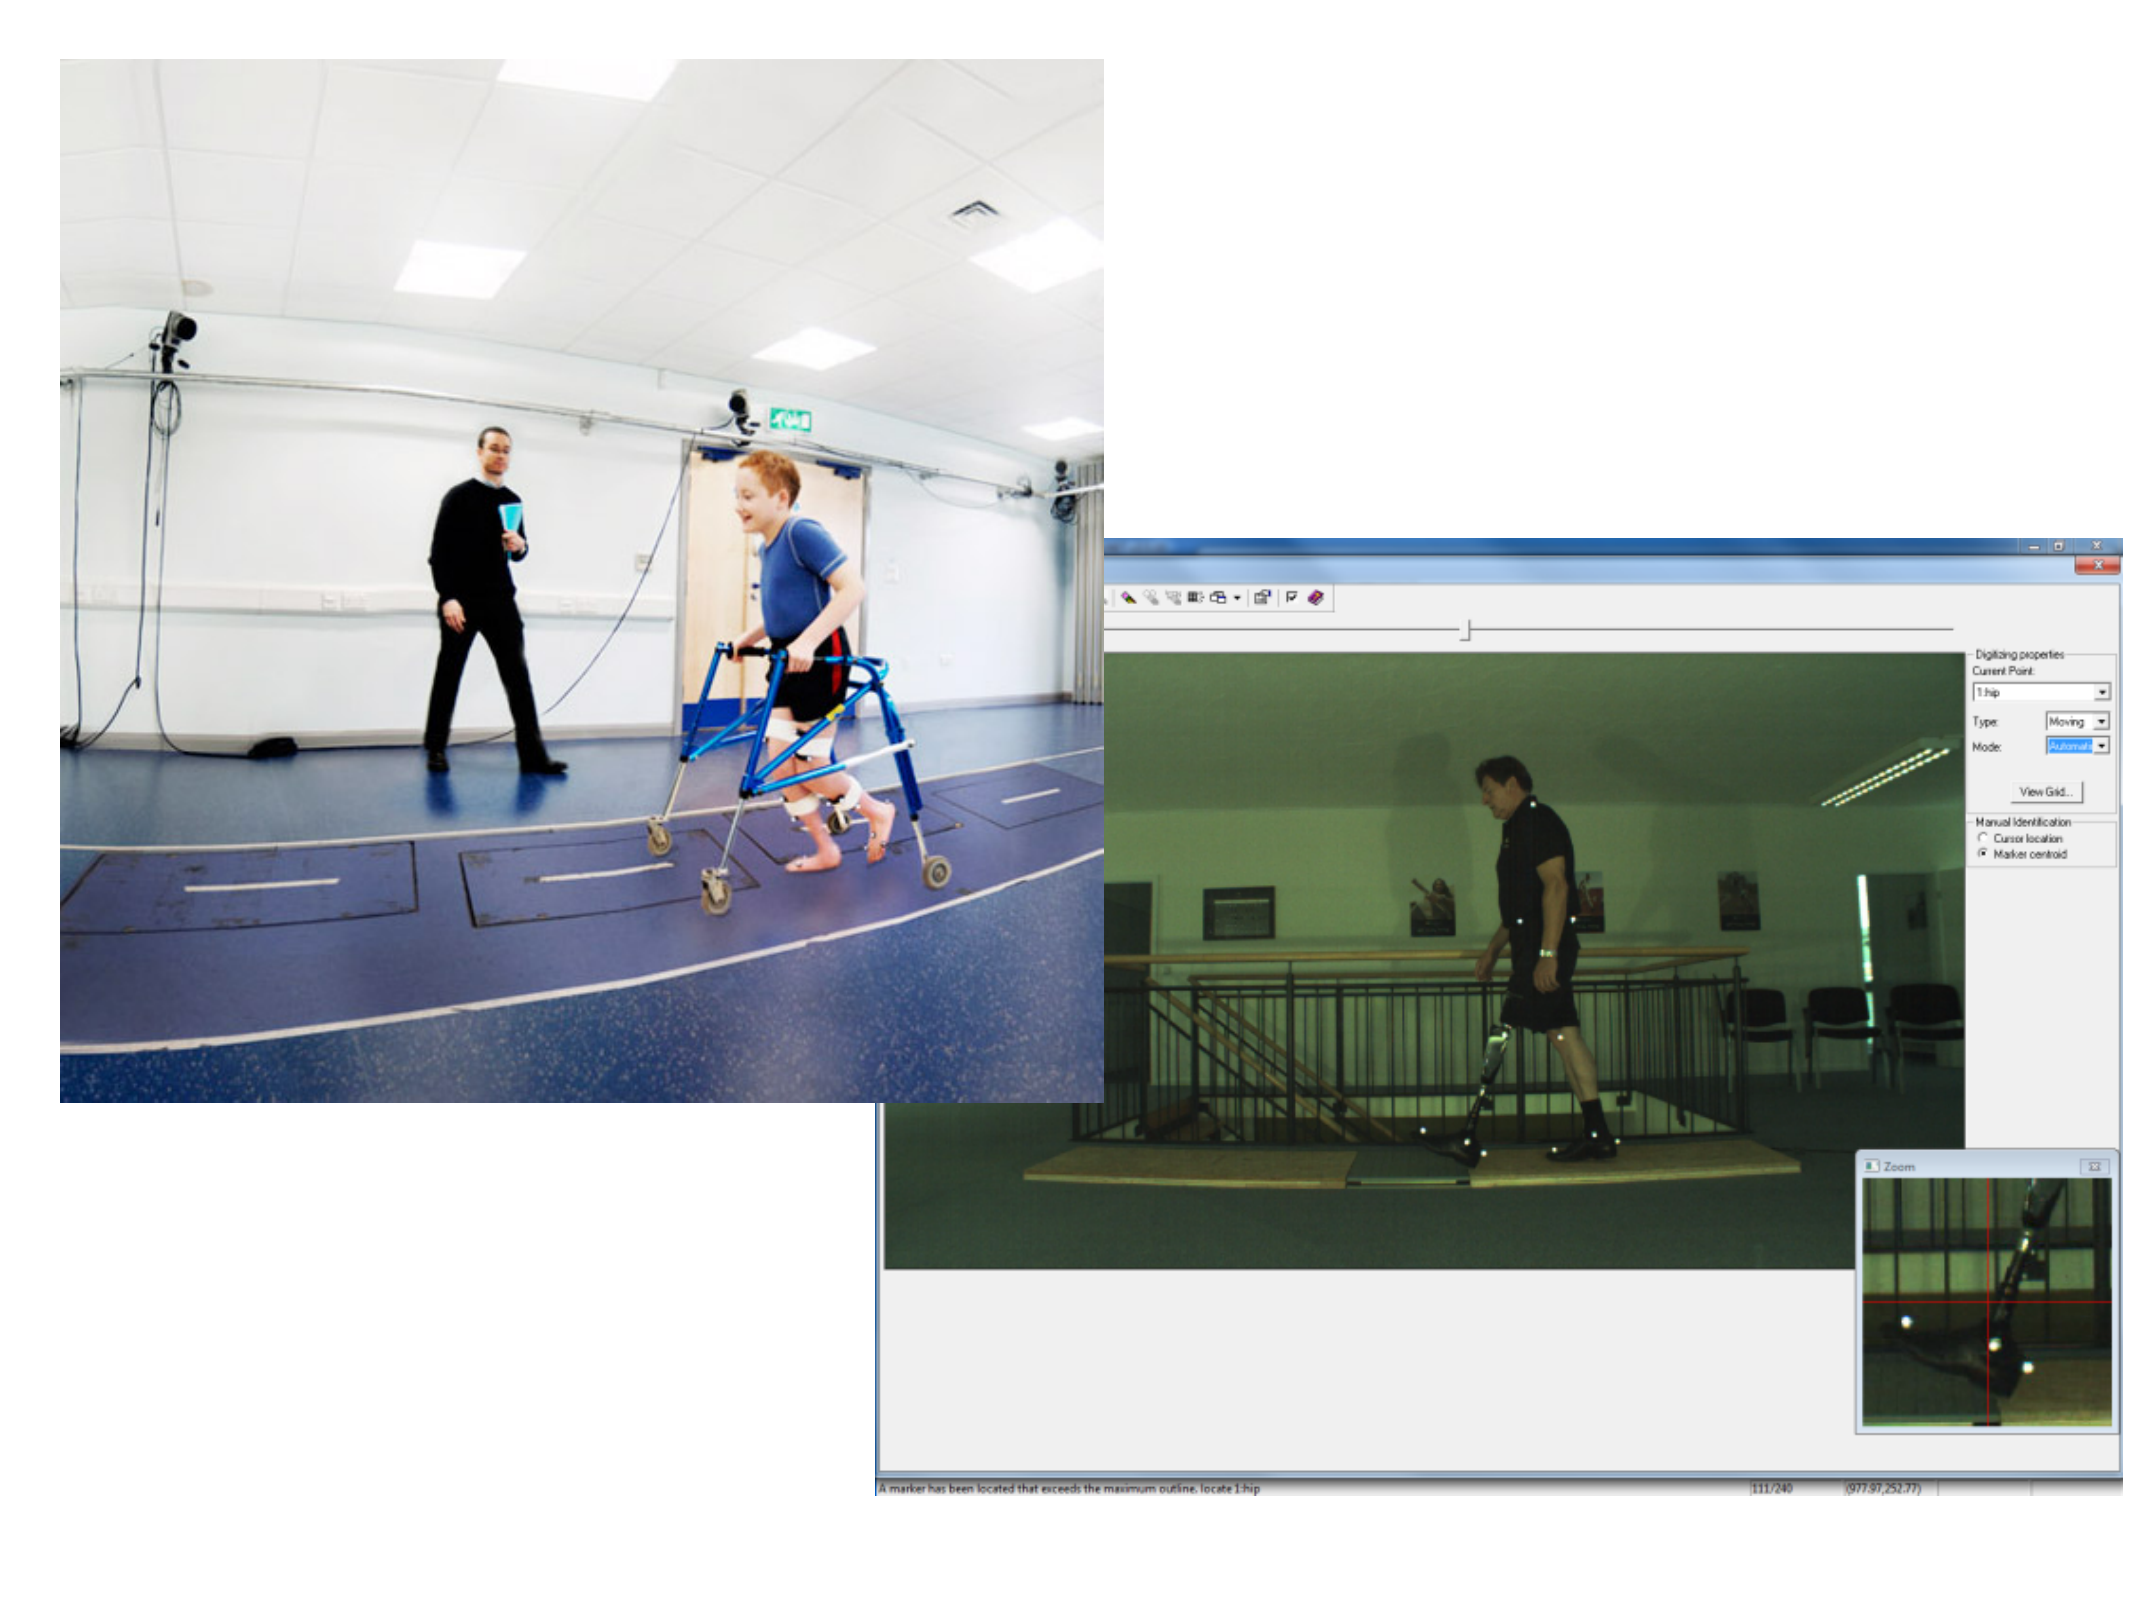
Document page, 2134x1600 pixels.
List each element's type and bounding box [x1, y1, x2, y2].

picture [60, 59, 2124, 1496]
